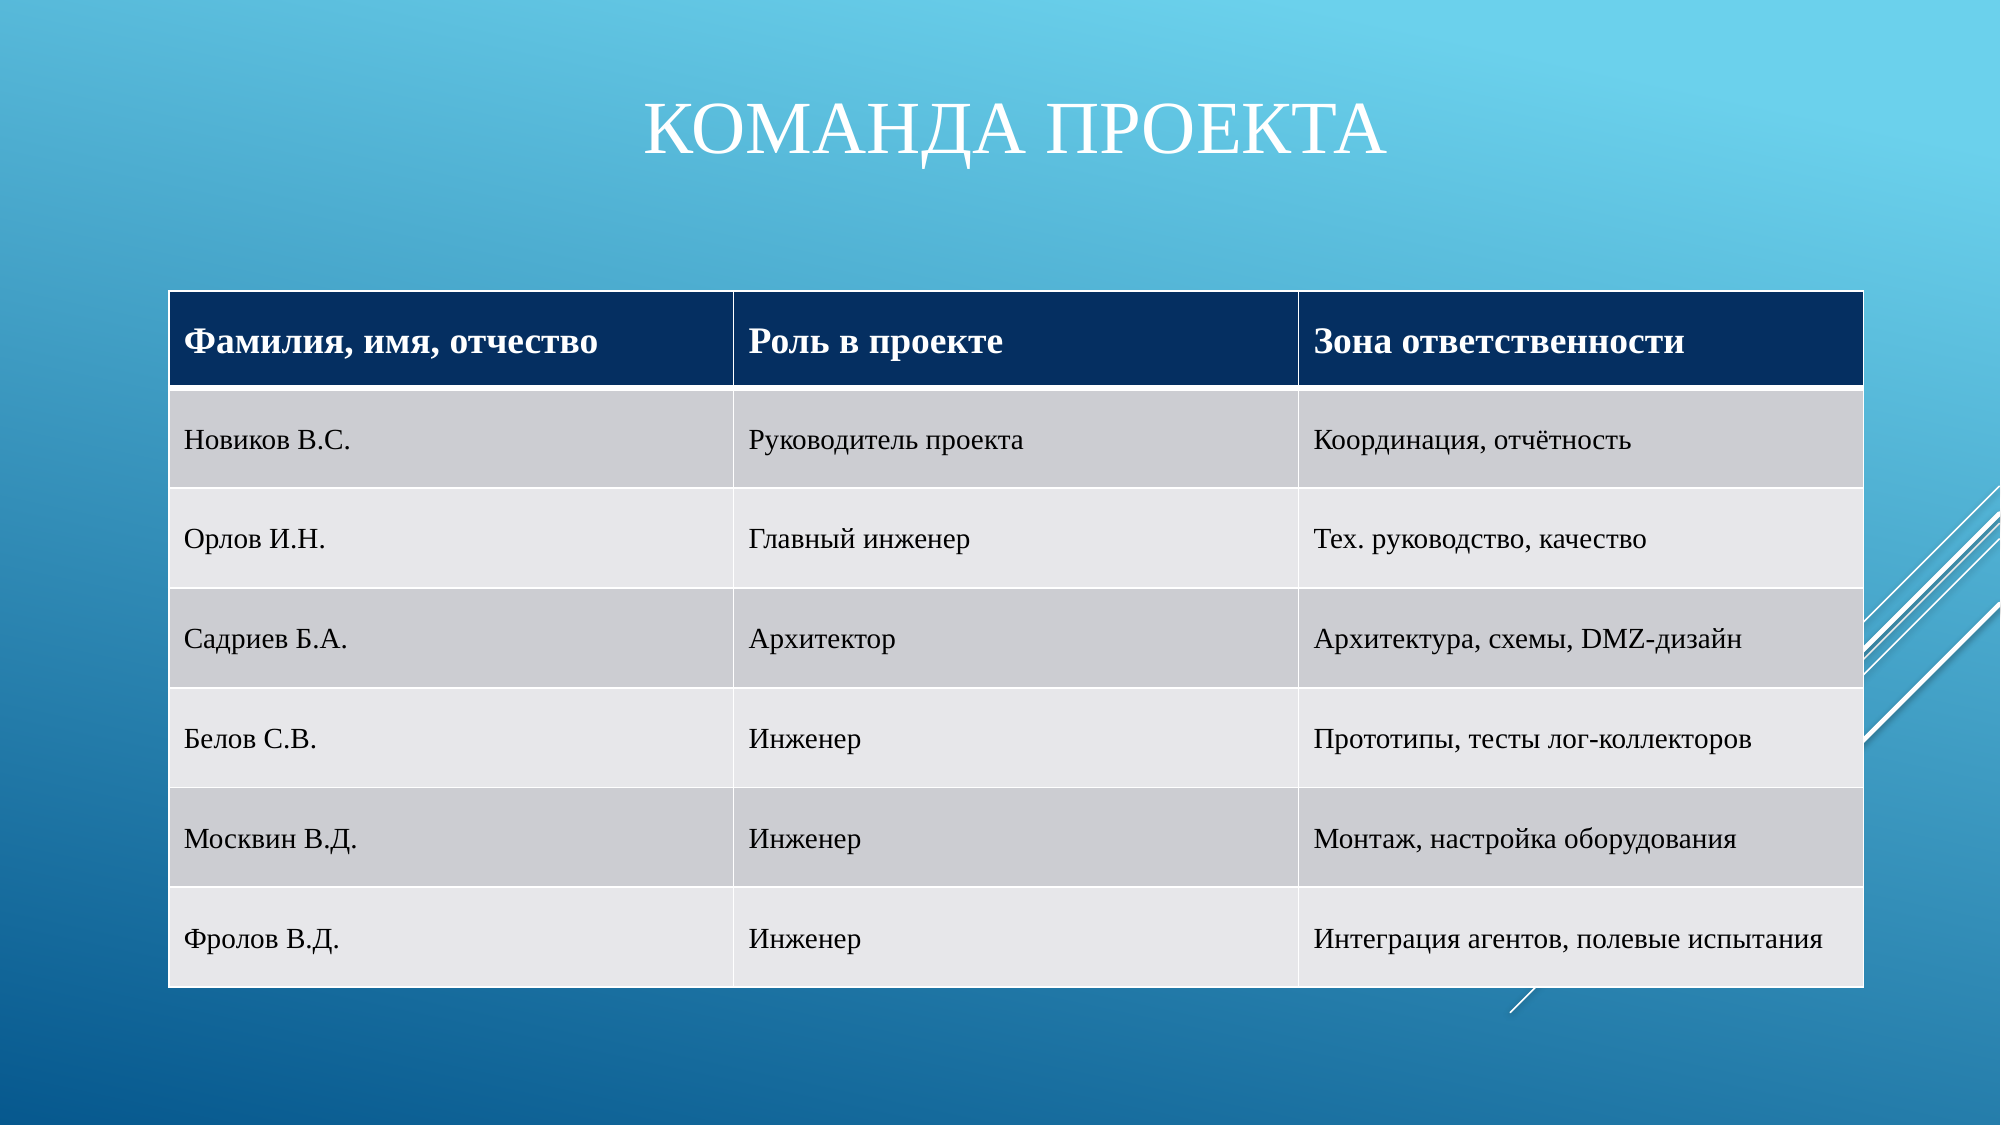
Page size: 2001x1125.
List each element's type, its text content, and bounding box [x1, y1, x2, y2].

table_cell Монтаж, настройка оборудования [1299, 788, 1863, 886]
table_cell Архитектор [734, 589, 1298, 687]
table_cell Прототипы, тесты лог-коллекторов [1299, 689, 1863, 787]
table_cell Орлов И.Н. [170, 489, 733, 587]
table_cell Тех. руководство, качество [1299, 489, 1863, 587]
table_header Роль в проекте [734, 292, 1298, 385]
table_cell Новиков В.С. [170, 391, 733, 487]
table_cell Инженер [734, 689, 1298, 787]
table_cell Белов С.В. [170, 689, 733, 787]
table_cell Инженер [734, 788, 1298, 886]
table_cell Главный инженер [734, 489, 1298, 587]
table_cell Интеграция агентов, полевые испытания [1299, 888, 1863, 986]
table_cell Москвин В.Д. [170, 788, 733, 886]
table_cell Садриев Б.А. [170, 589, 733, 687]
table_cell Архитектура, схемы, DMZ-дизайн [1299, 589, 1863, 687]
table_header Фамилия, имя, отчество [170, 292, 733, 385]
table_cell Координация, отчётность [1299, 391, 1863, 487]
table_header Зона ответственности [1299, 292, 1863, 385]
table_cell Фролов В.Д. [170, 888, 733, 986]
title Команда проекта [316, 0, 1717, 248]
table_cell Инженер [734, 888, 1298, 986]
table_cell Руководитель проекта [734, 391, 1298, 487]
